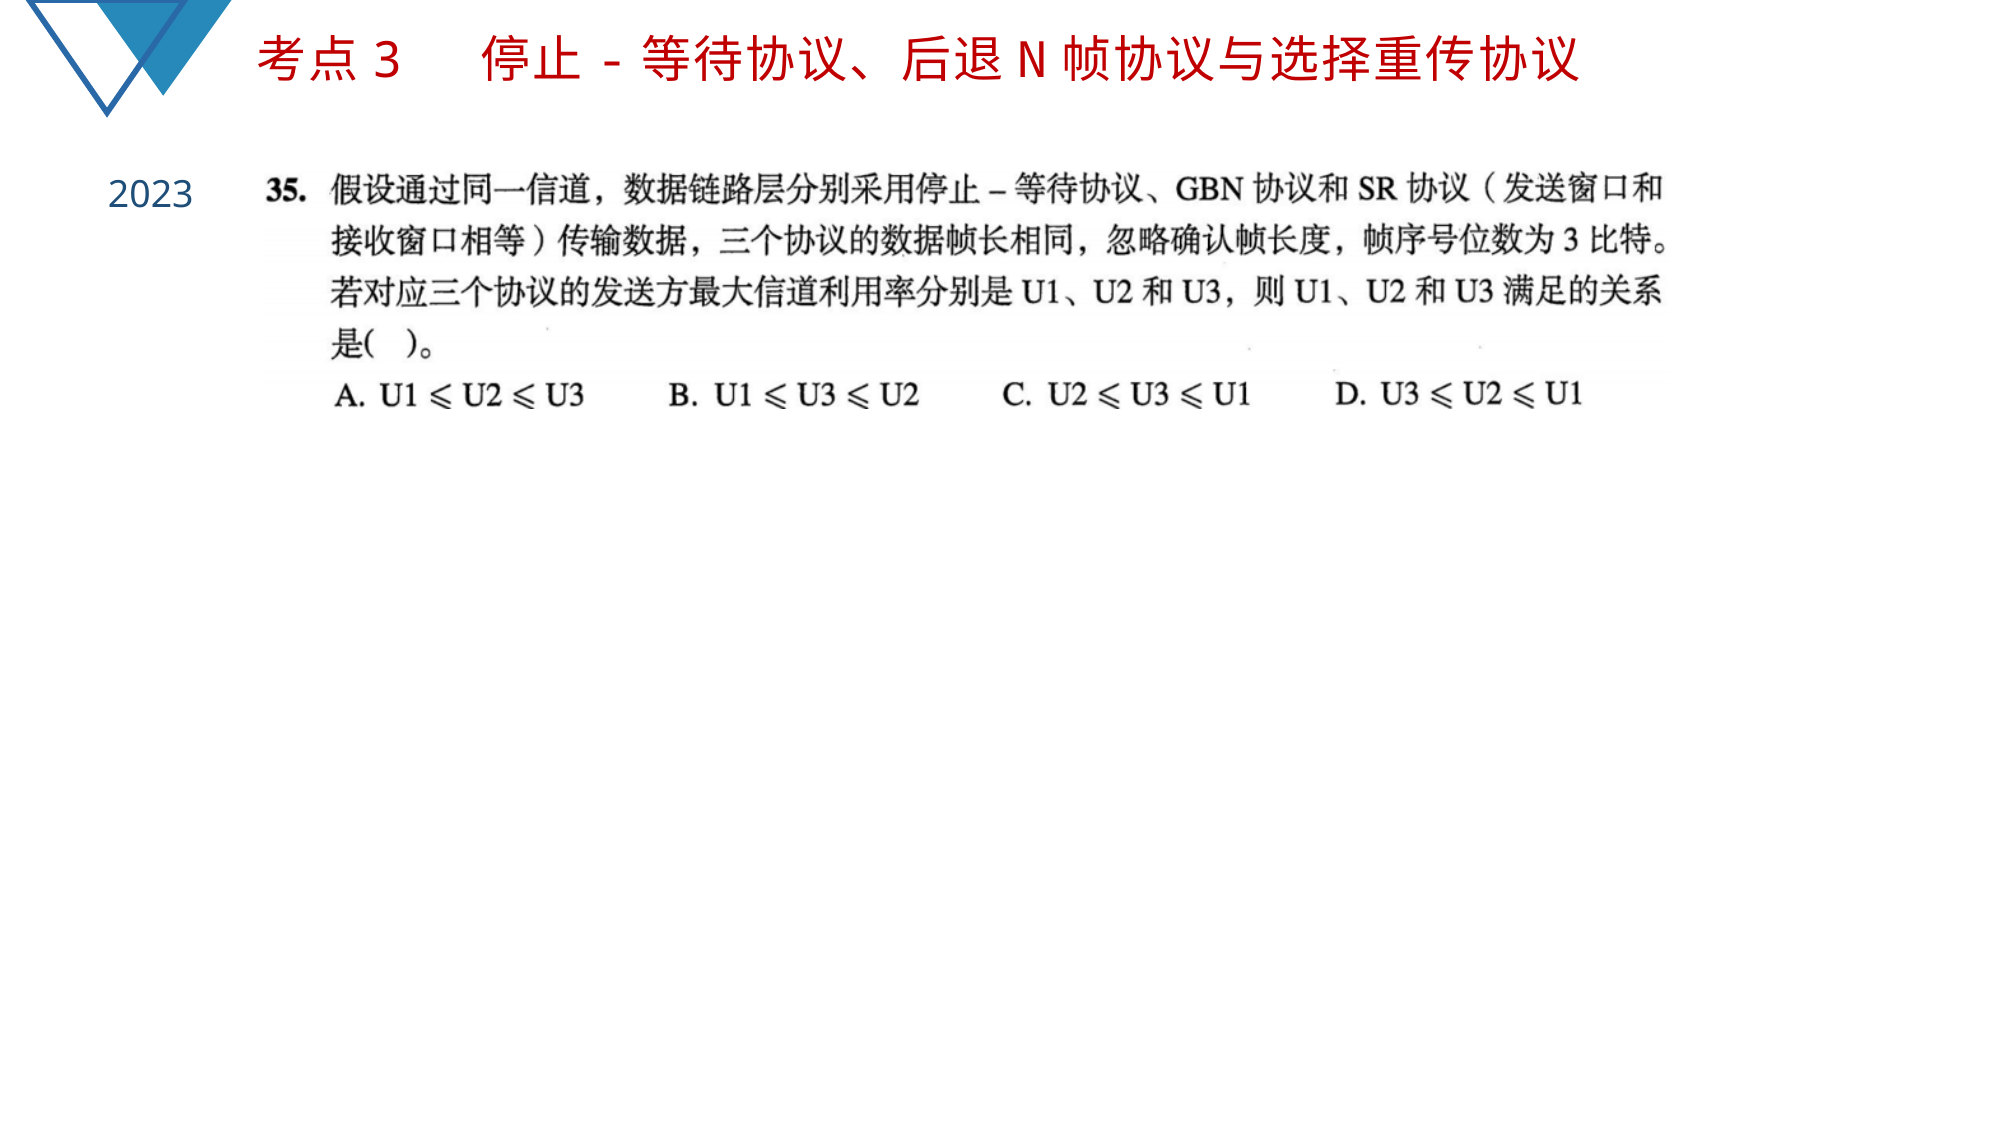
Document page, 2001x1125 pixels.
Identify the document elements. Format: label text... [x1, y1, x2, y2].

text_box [29, 0, 232, 113]
picture [263, 170, 1669, 409]
text_box 2023 [93, 163, 217, 223]
text_box 考点3 停止-等待协议、后退N帧协议与选择重传协议 [241, 20, 1647, 95]
